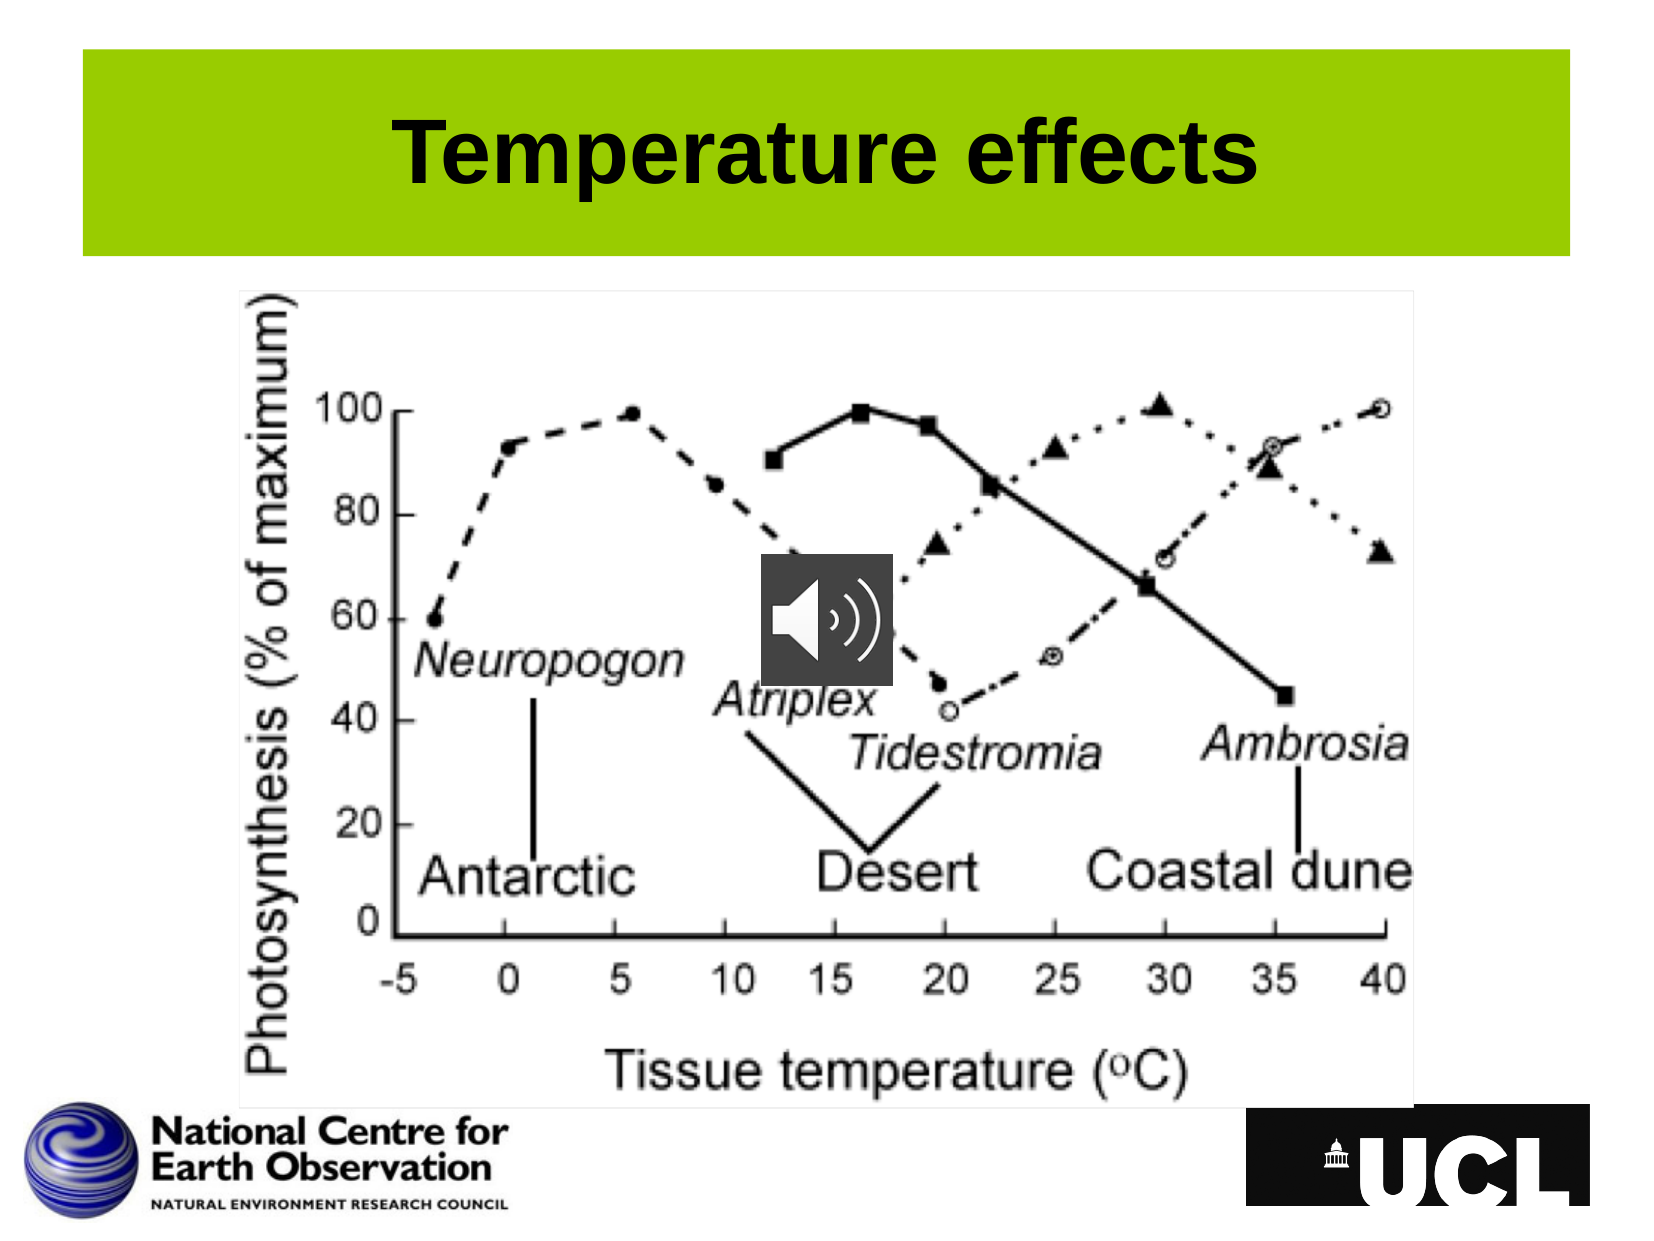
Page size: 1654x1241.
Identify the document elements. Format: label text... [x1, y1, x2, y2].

title Temperature effects [82, 49, 1571, 257]
picture [759, 553, 894, 687]
picture [1246, 1104, 1590, 1206]
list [82, 289, 1571, 1109]
picture [23, 1097, 513, 1223]
